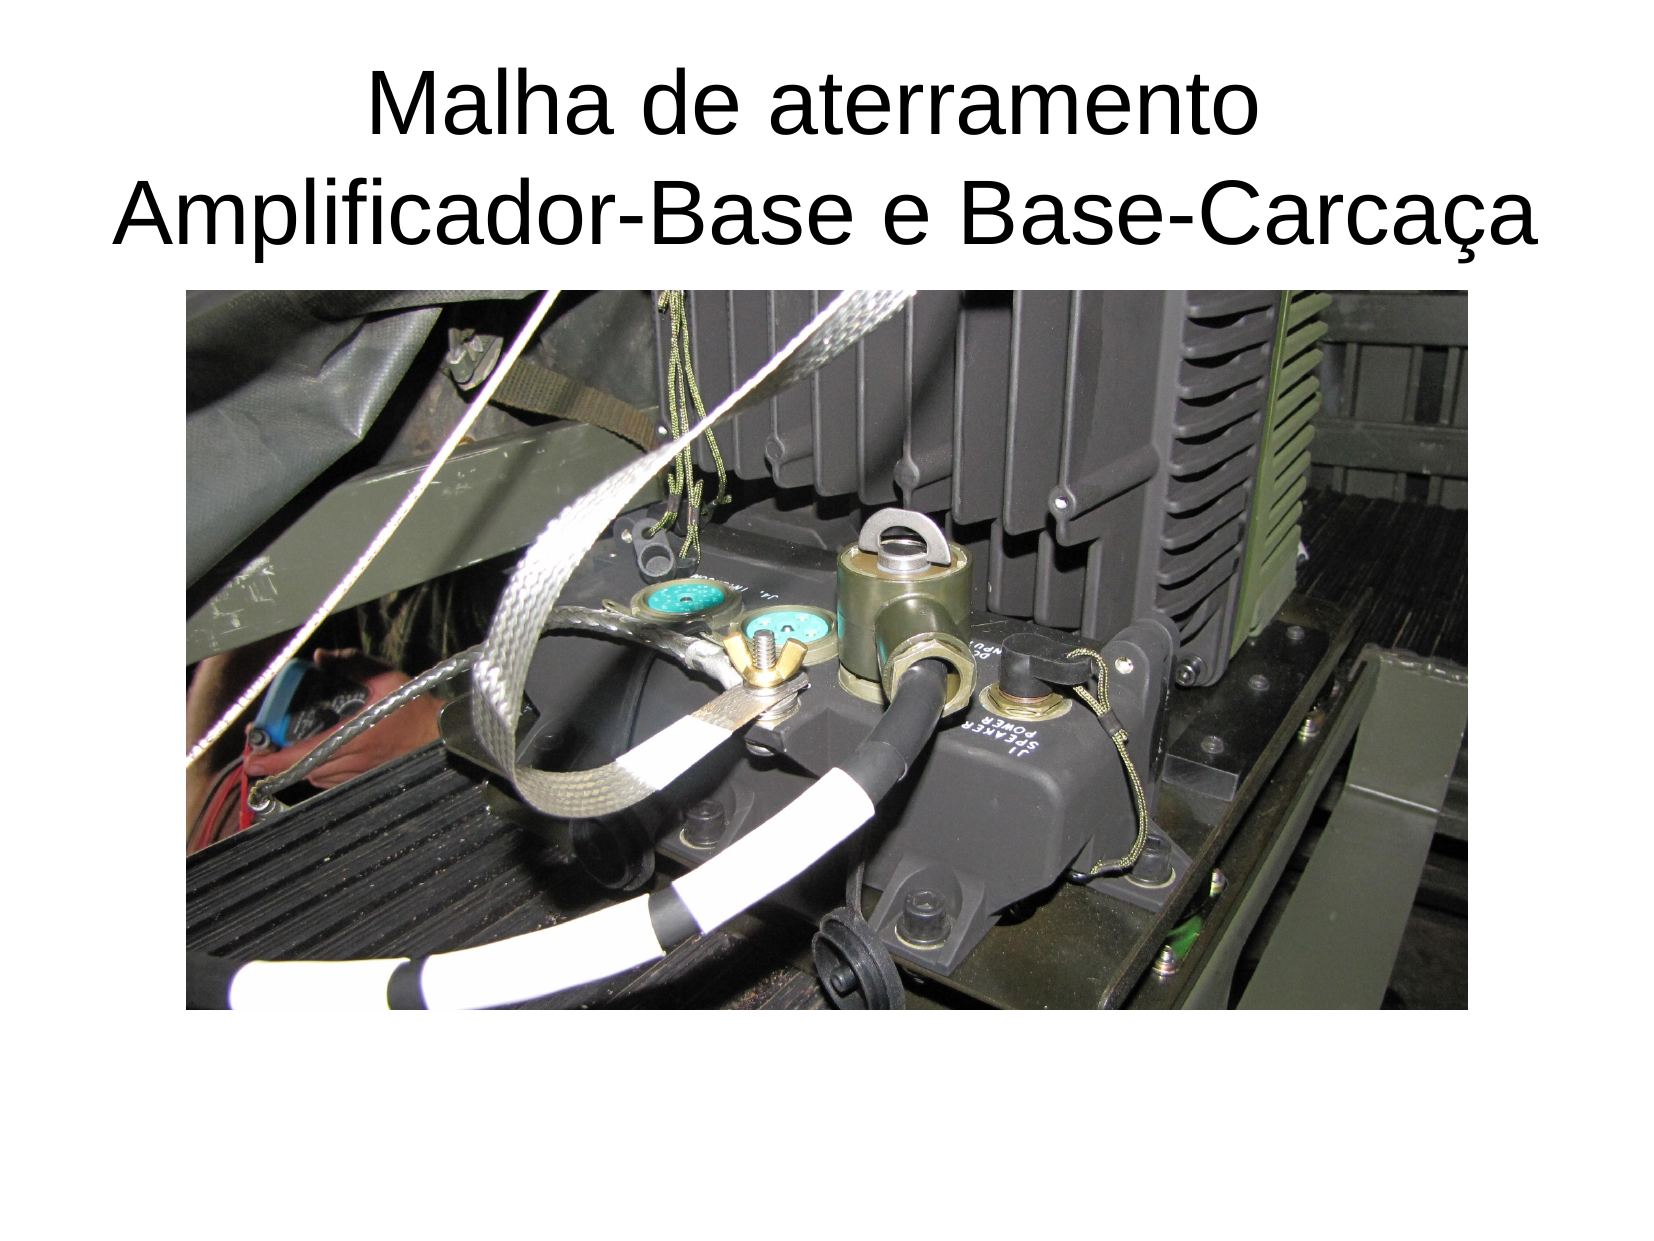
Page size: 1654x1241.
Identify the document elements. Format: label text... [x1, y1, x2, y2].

picture [185, 289, 1468, 1010]
text_box Malha de aterramento Amplificador-Base e Base-Carcaça [82, 42, 1571, 263]
